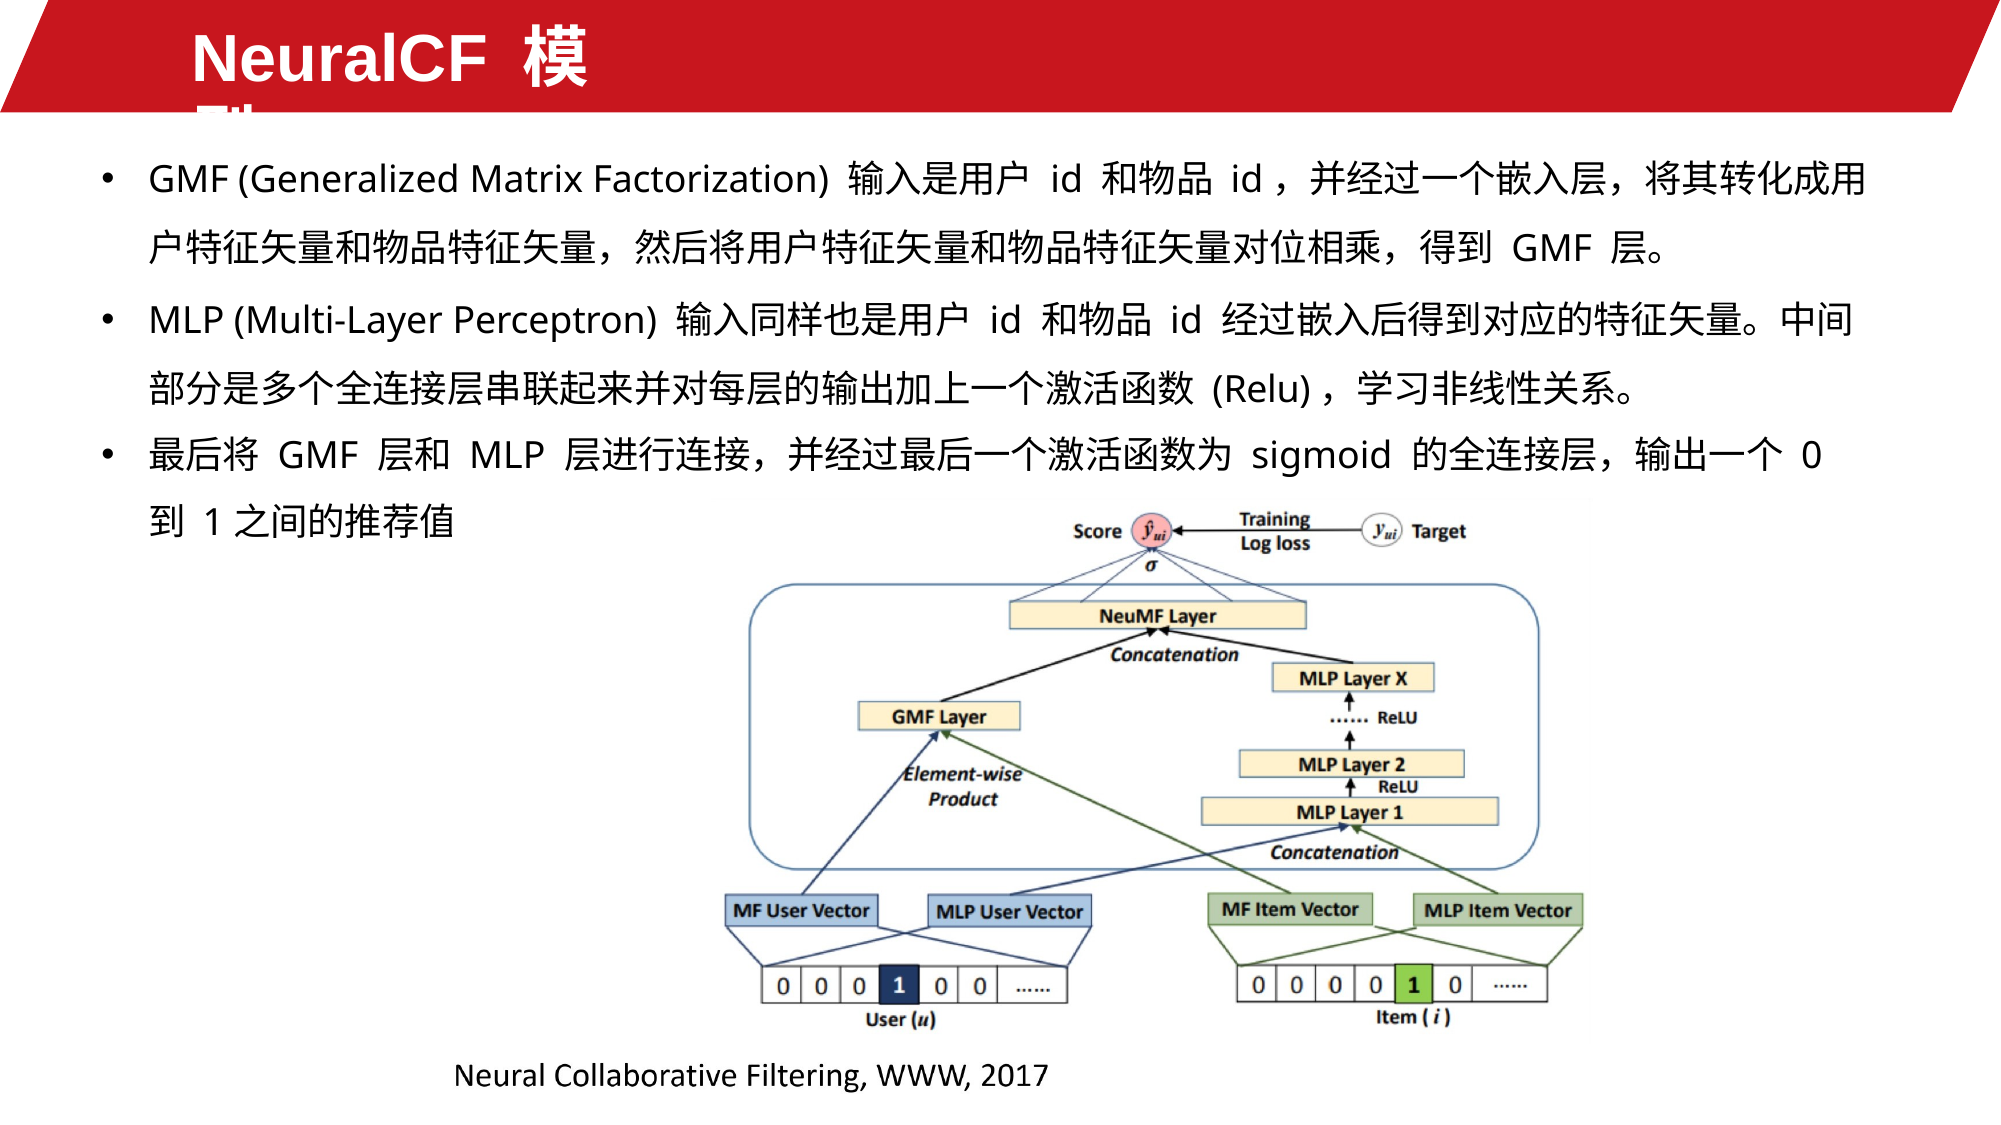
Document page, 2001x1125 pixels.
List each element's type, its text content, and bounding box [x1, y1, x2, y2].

picture [452, 497, 1594, 1094]
title NeuralCF 模型 [189, 12, 642, 128]
text_box GMF (Generalized Matrix Factorization) 输入是用户 id 和物品 id，并经过一个嵌入层，将其转化成用户特征矢量和物品特征矢量，然后将用户特征矢量和物品特征矢量对位相乘，得到 GMF 层。 MLP (Multi-Layer Perceptron) 输入同样也是用户 id 和物品 id 经过嵌入后得到对应的特征矢量。中间部分是多个全连接层串联起来并对每层的输出加上一个激活函数 (Relu)，学习非线性关系。 最后将 GMF 层和 MLP 层进行连接，并经过最后一个激活函数为 sigmoid 的全连接层，输出一个 0 到 1之间的推荐值。 [99, 128, 1902, 543]
